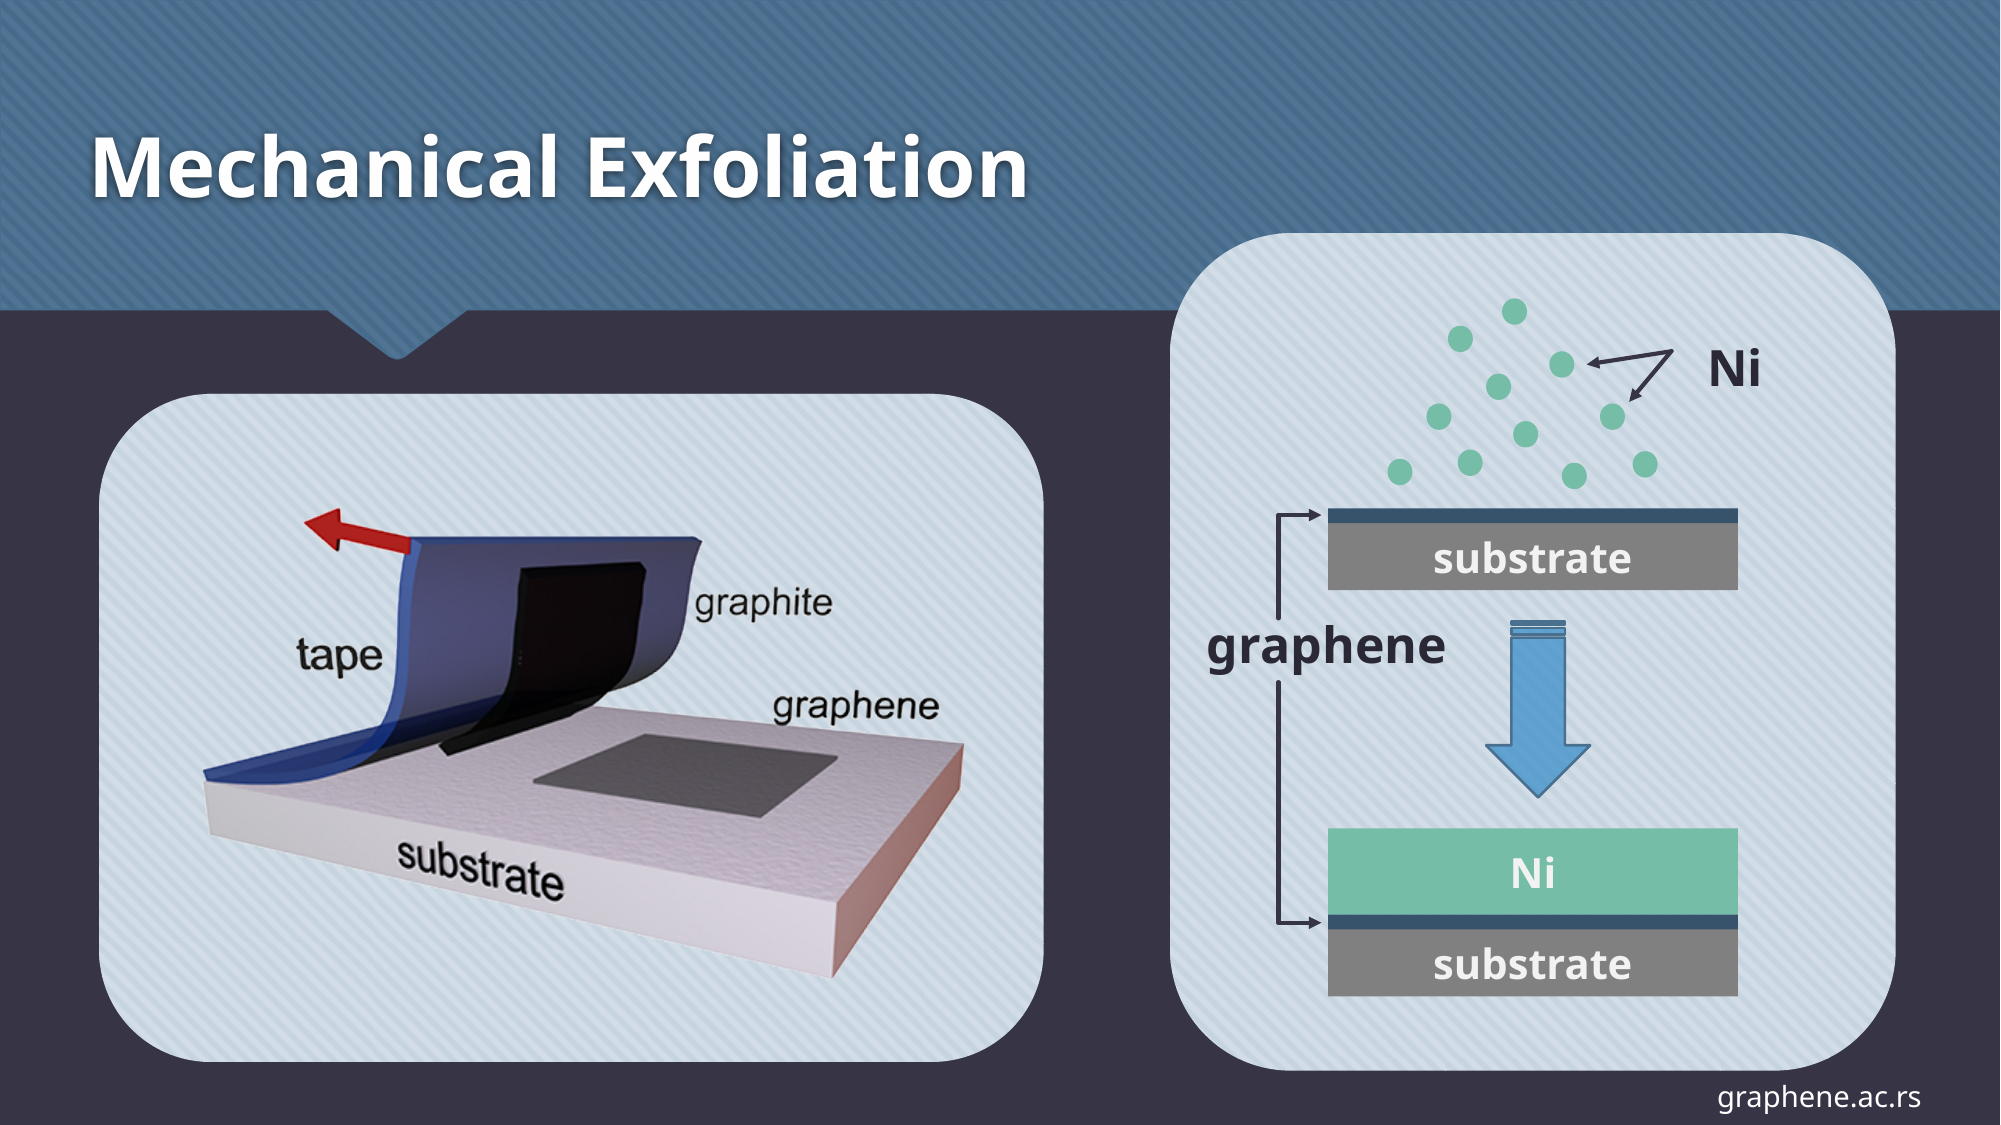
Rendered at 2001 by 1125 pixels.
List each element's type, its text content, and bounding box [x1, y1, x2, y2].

text_box graphene.ac.rs [1368, 1070, 1937, 1121]
text_box [99, 393, 1044, 1062]
text_box [1327, 916, 1739, 931]
text_box [1560, 461, 1589, 491]
text_box substrate [1327, 931, 1739, 998]
text_box Ni [1692, 328, 1815, 404]
text_box [1170, 233, 1896, 1071]
text_box [1631, 449, 1659, 479]
text_box [1484, 372, 1513, 402]
text_box [1484, 627, 1592, 799]
text_box [1425, 402, 1453, 432]
title Mechanical Exfoliation [73, 62, 1808, 223]
text_box [1548, 349, 1576, 379]
text_box [1386, 457, 1414, 487]
text_box graphene [1192, 606, 1497, 682]
text_box [1446, 324, 1475, 354]
text_box substrate [1327, 525, 1739, 591]
text_box Ni [1327, 827, 1739, 916]
text_box [1510, 620, 1566, 626]
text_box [1586, 351, 1628, 365]
text_box [1598, 402, 1627, 432]
text_box [1511, 419, 1540, 449]
text_box [1456, 448, 1484, 478]
text_box [1500, 297, 1529, 327]
text_box [1327, 507, 1739, 525]
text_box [1628, 350, 1672, 403]
picture [192, 477, 975, 1056]
